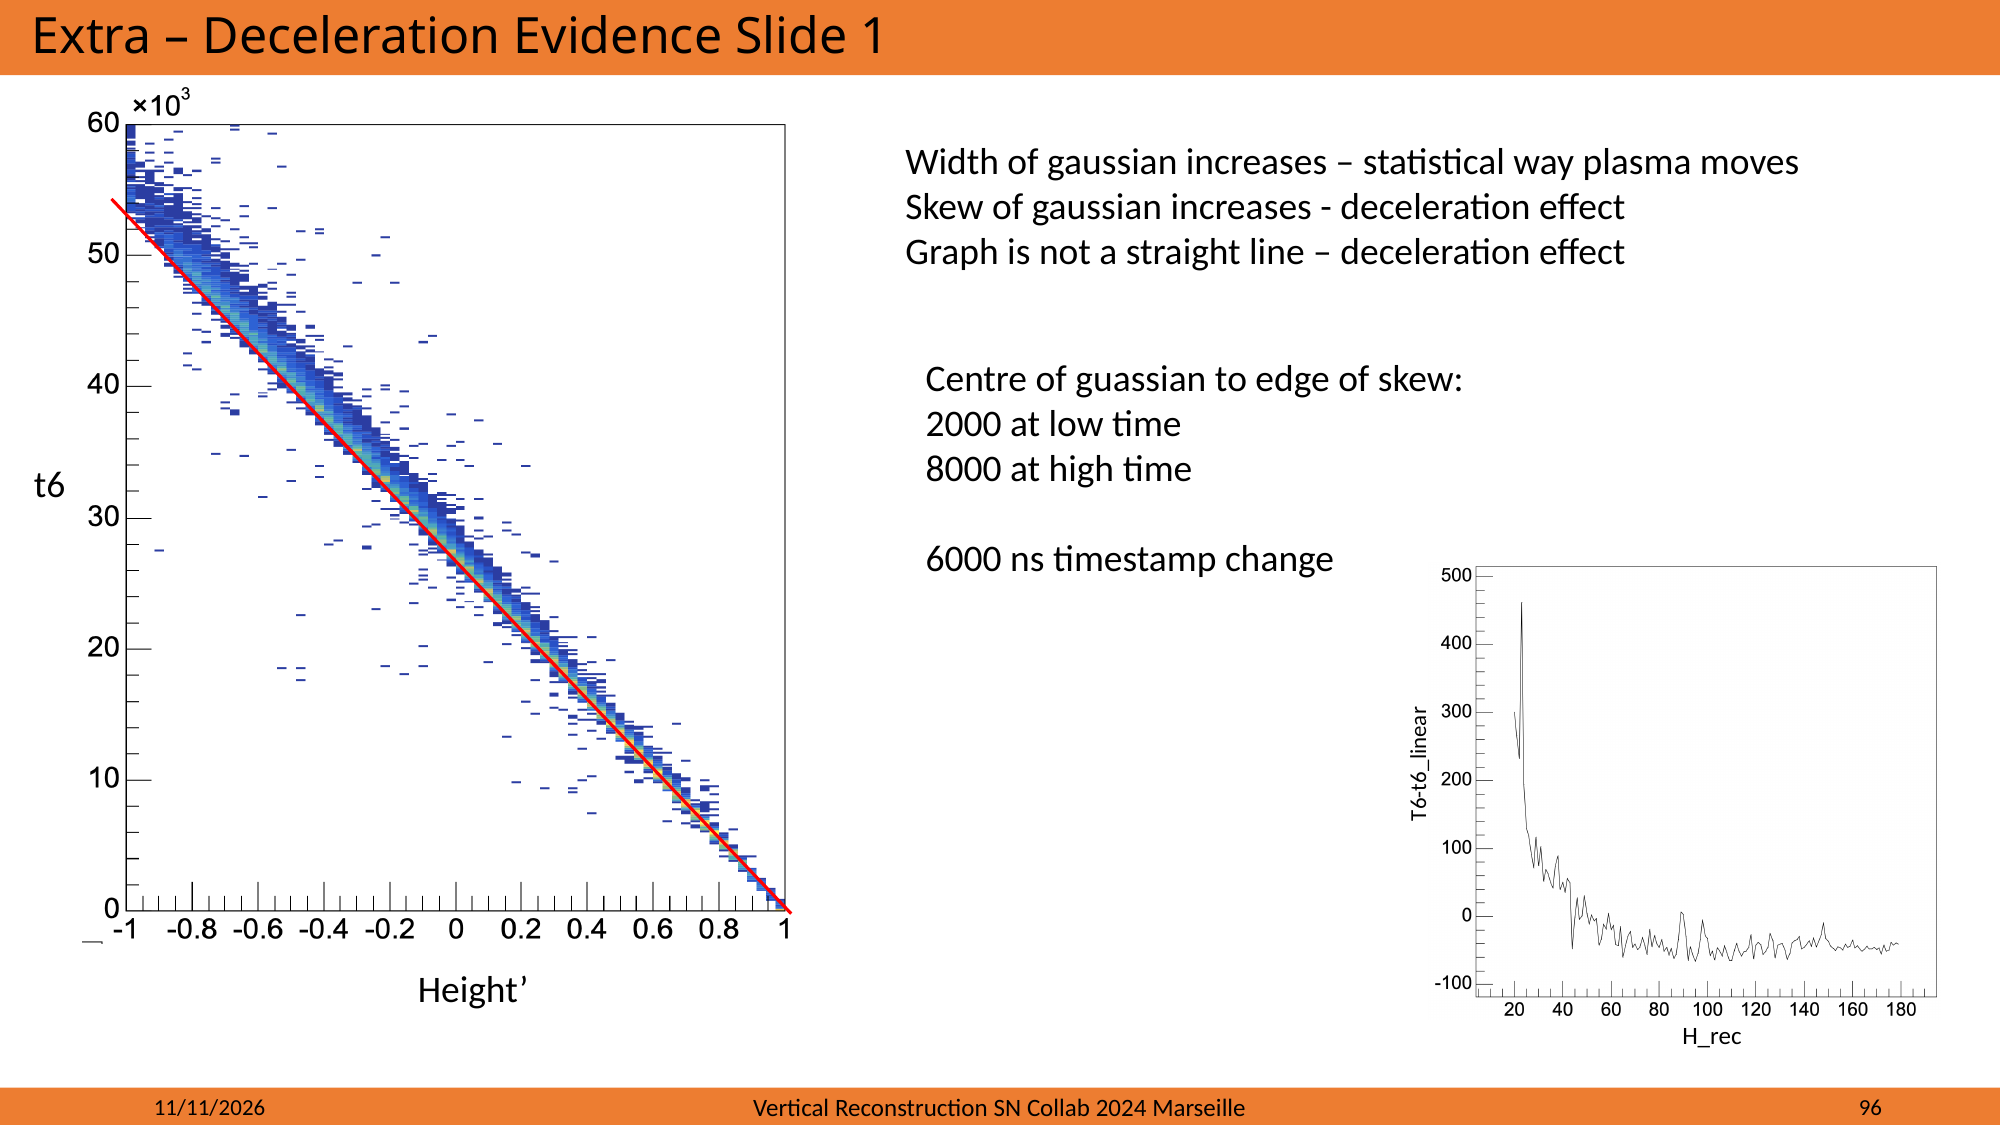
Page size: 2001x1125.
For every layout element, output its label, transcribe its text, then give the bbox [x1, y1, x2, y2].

text_box Centre of guassian to edge of skew: 2000 at low time 8000 at high time 6000 ns timestamp change [910, 346, 1480, 587]
text_box Width of gaussian increases – statistical way plasma moves Skew of gaussian increases - deceleration effect Graph is not a straight line – deceleration effect [890, 130, 1816, 280]
title Extra – Deceleration Evidence Slide 1 [16, 0, 1742, 76]
text_box T6-t6_linear [1395, 692, 1428, 836]
footer Vertical Reconstruction SN Collab 2024 Marseille [662, 1087, 1338, 1125]
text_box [16, 85, 792, 1020]
picture [1428, 562, 1941, 1020]
slide_number 96 [1447, 1087, 1898, 1125]
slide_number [138, 1087, 589, 1125]
text_box H_rec [1667, 1020, 1757, 1058]
